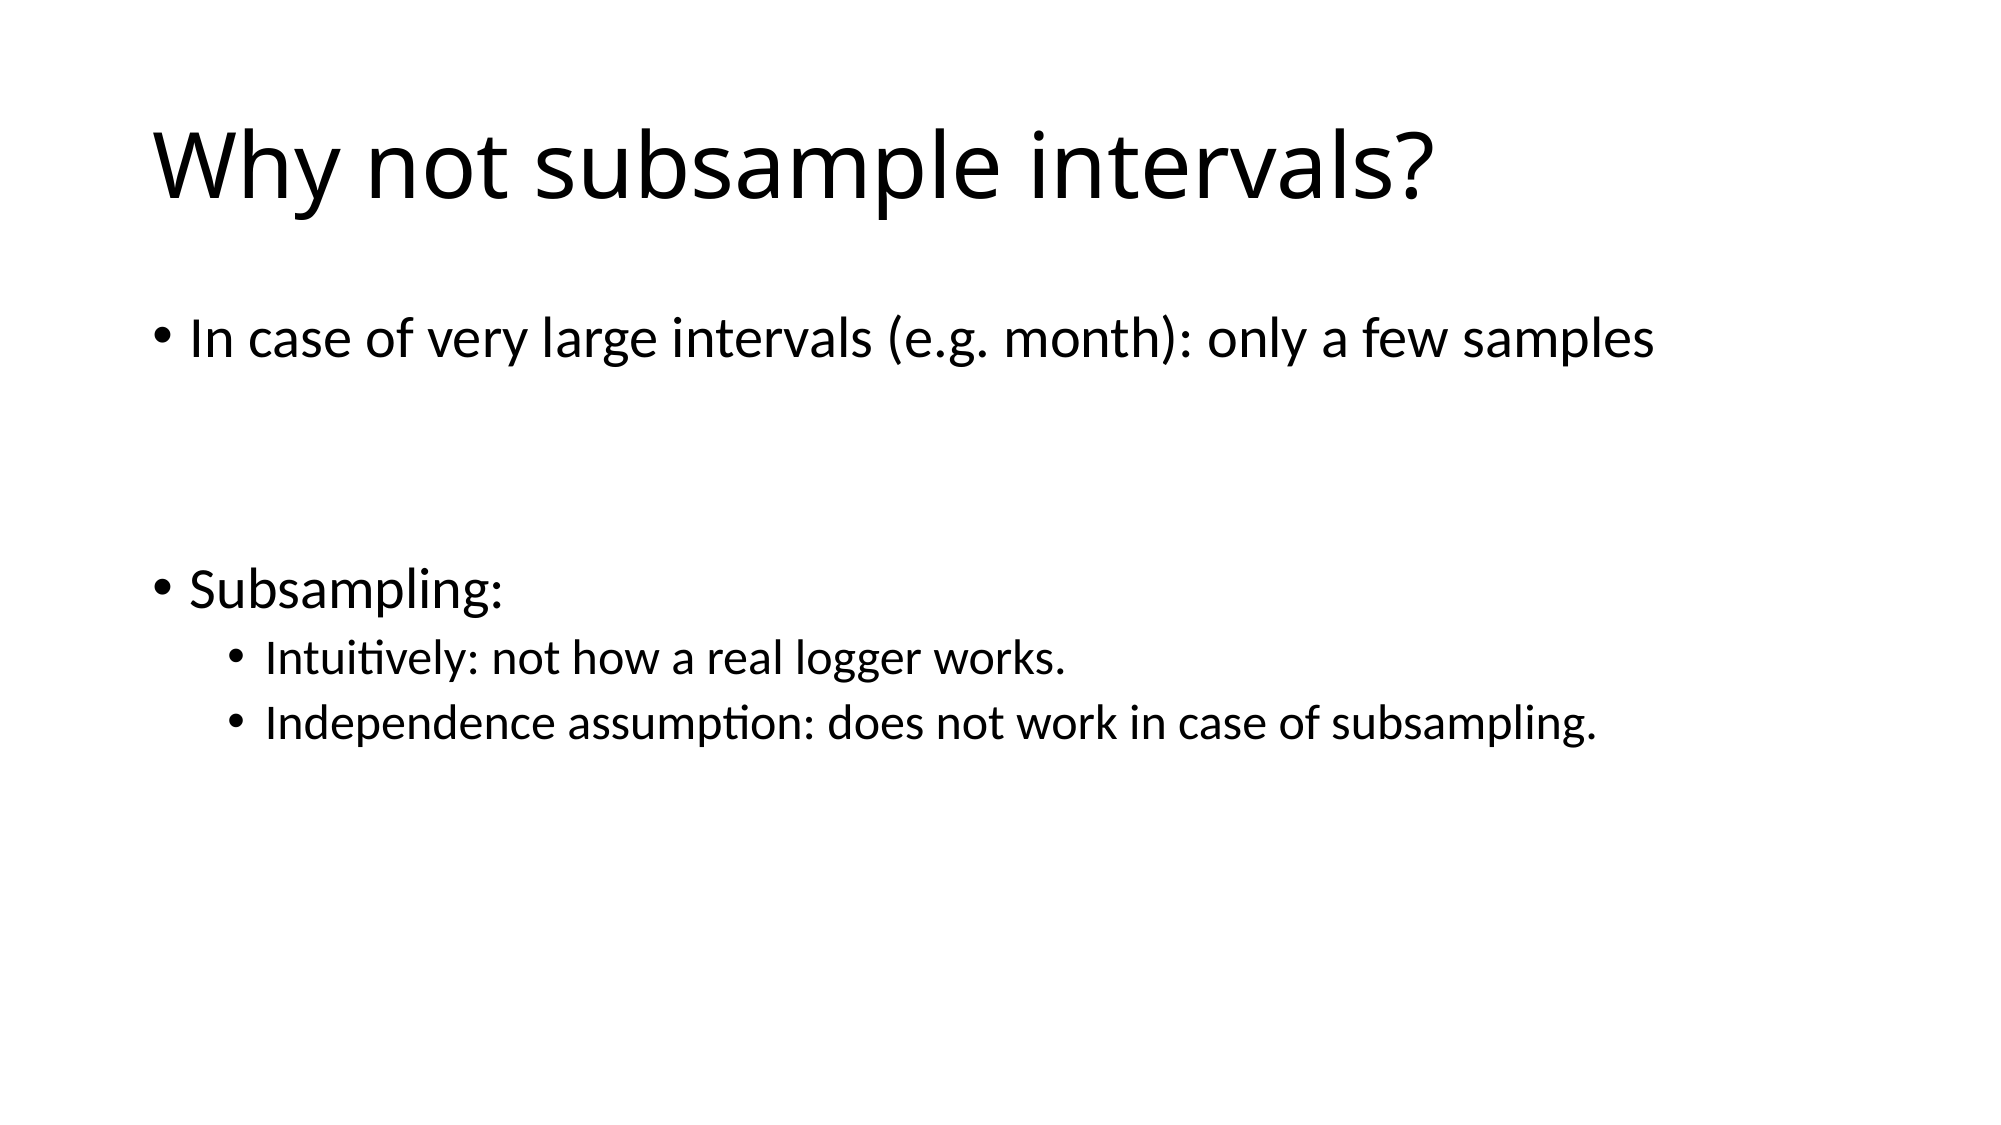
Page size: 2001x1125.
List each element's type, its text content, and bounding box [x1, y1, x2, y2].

title Why not subsample intervals? [137, 59, 1863, 278]
list In case of very large intervals (e.g. month): only a few samples Subsampling: Intuitively: not how a real logger works. Independence assumption: does not work in case of subsampling. [137, 299, 1863, 1014]
